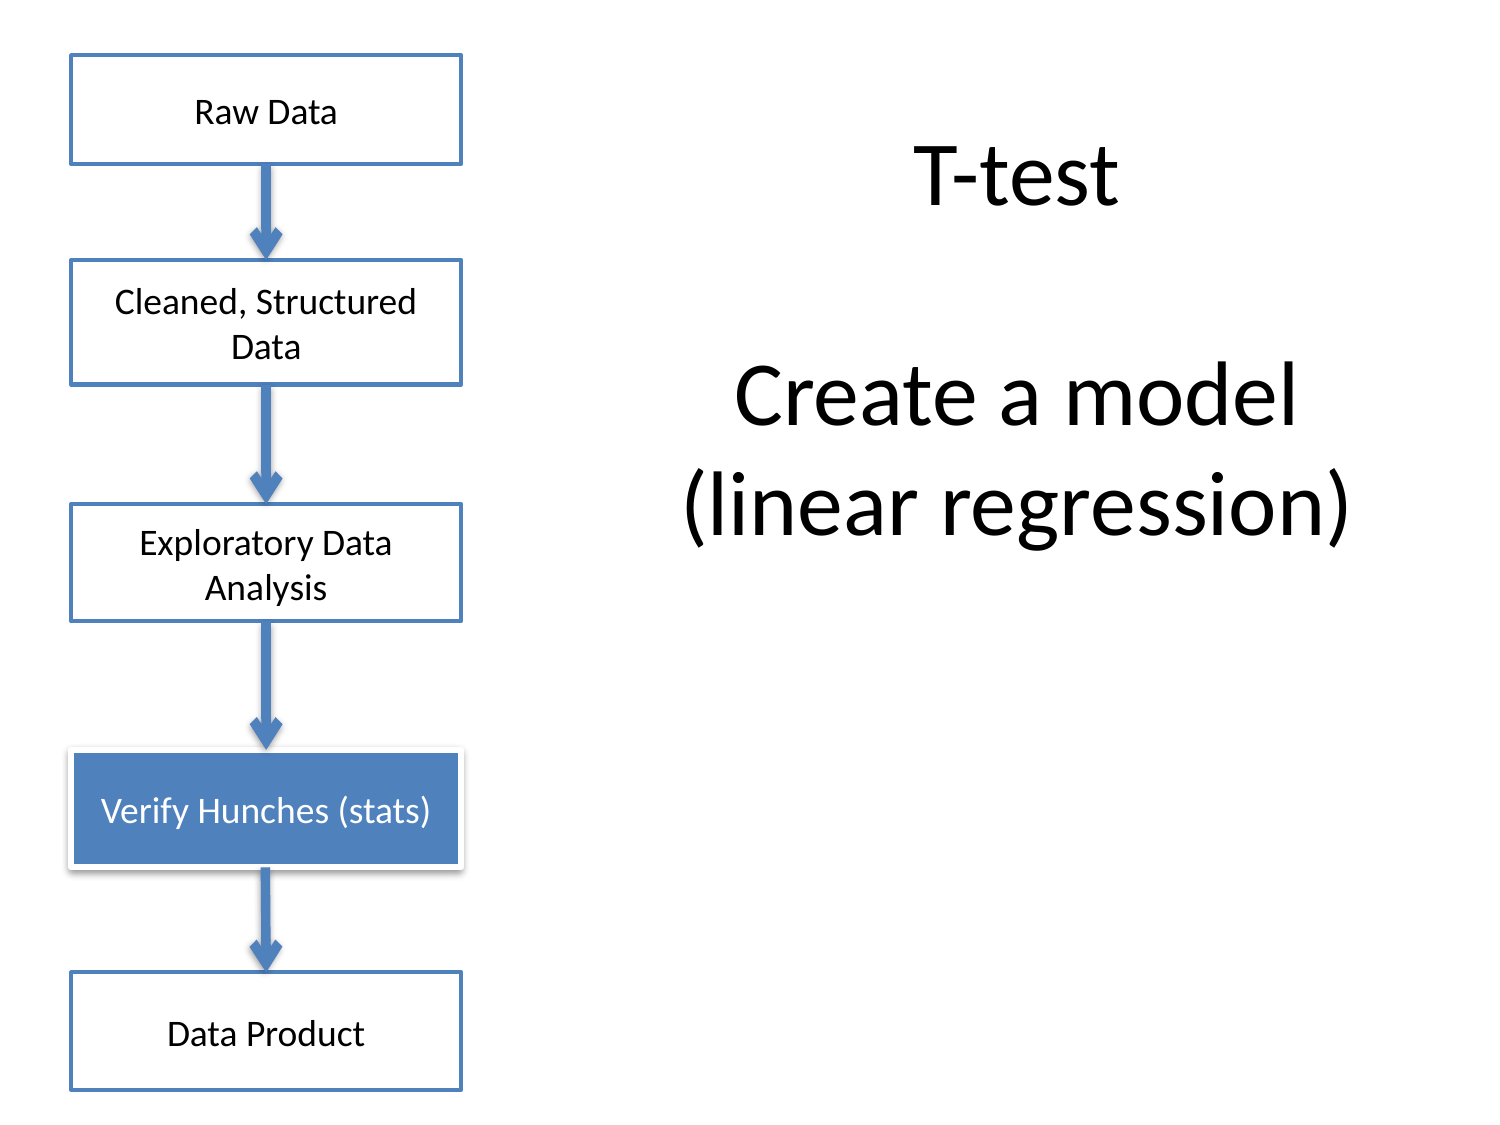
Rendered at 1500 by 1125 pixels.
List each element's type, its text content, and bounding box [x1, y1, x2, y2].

text_box T-test Create a model (linear regression) [665, 106, 1370, 562]
text_box Verify Hunches (stats) [68, 747, 464, 870]
text_box Data Product [69, 970, 463, 1092]
text_box Exploratory Data Analysis [69, 502, 463, 623]
text_box Cleaned, Structured Data [69, 258, 463, 387]
text_box Raw Data [69, 53, 463, 166]
